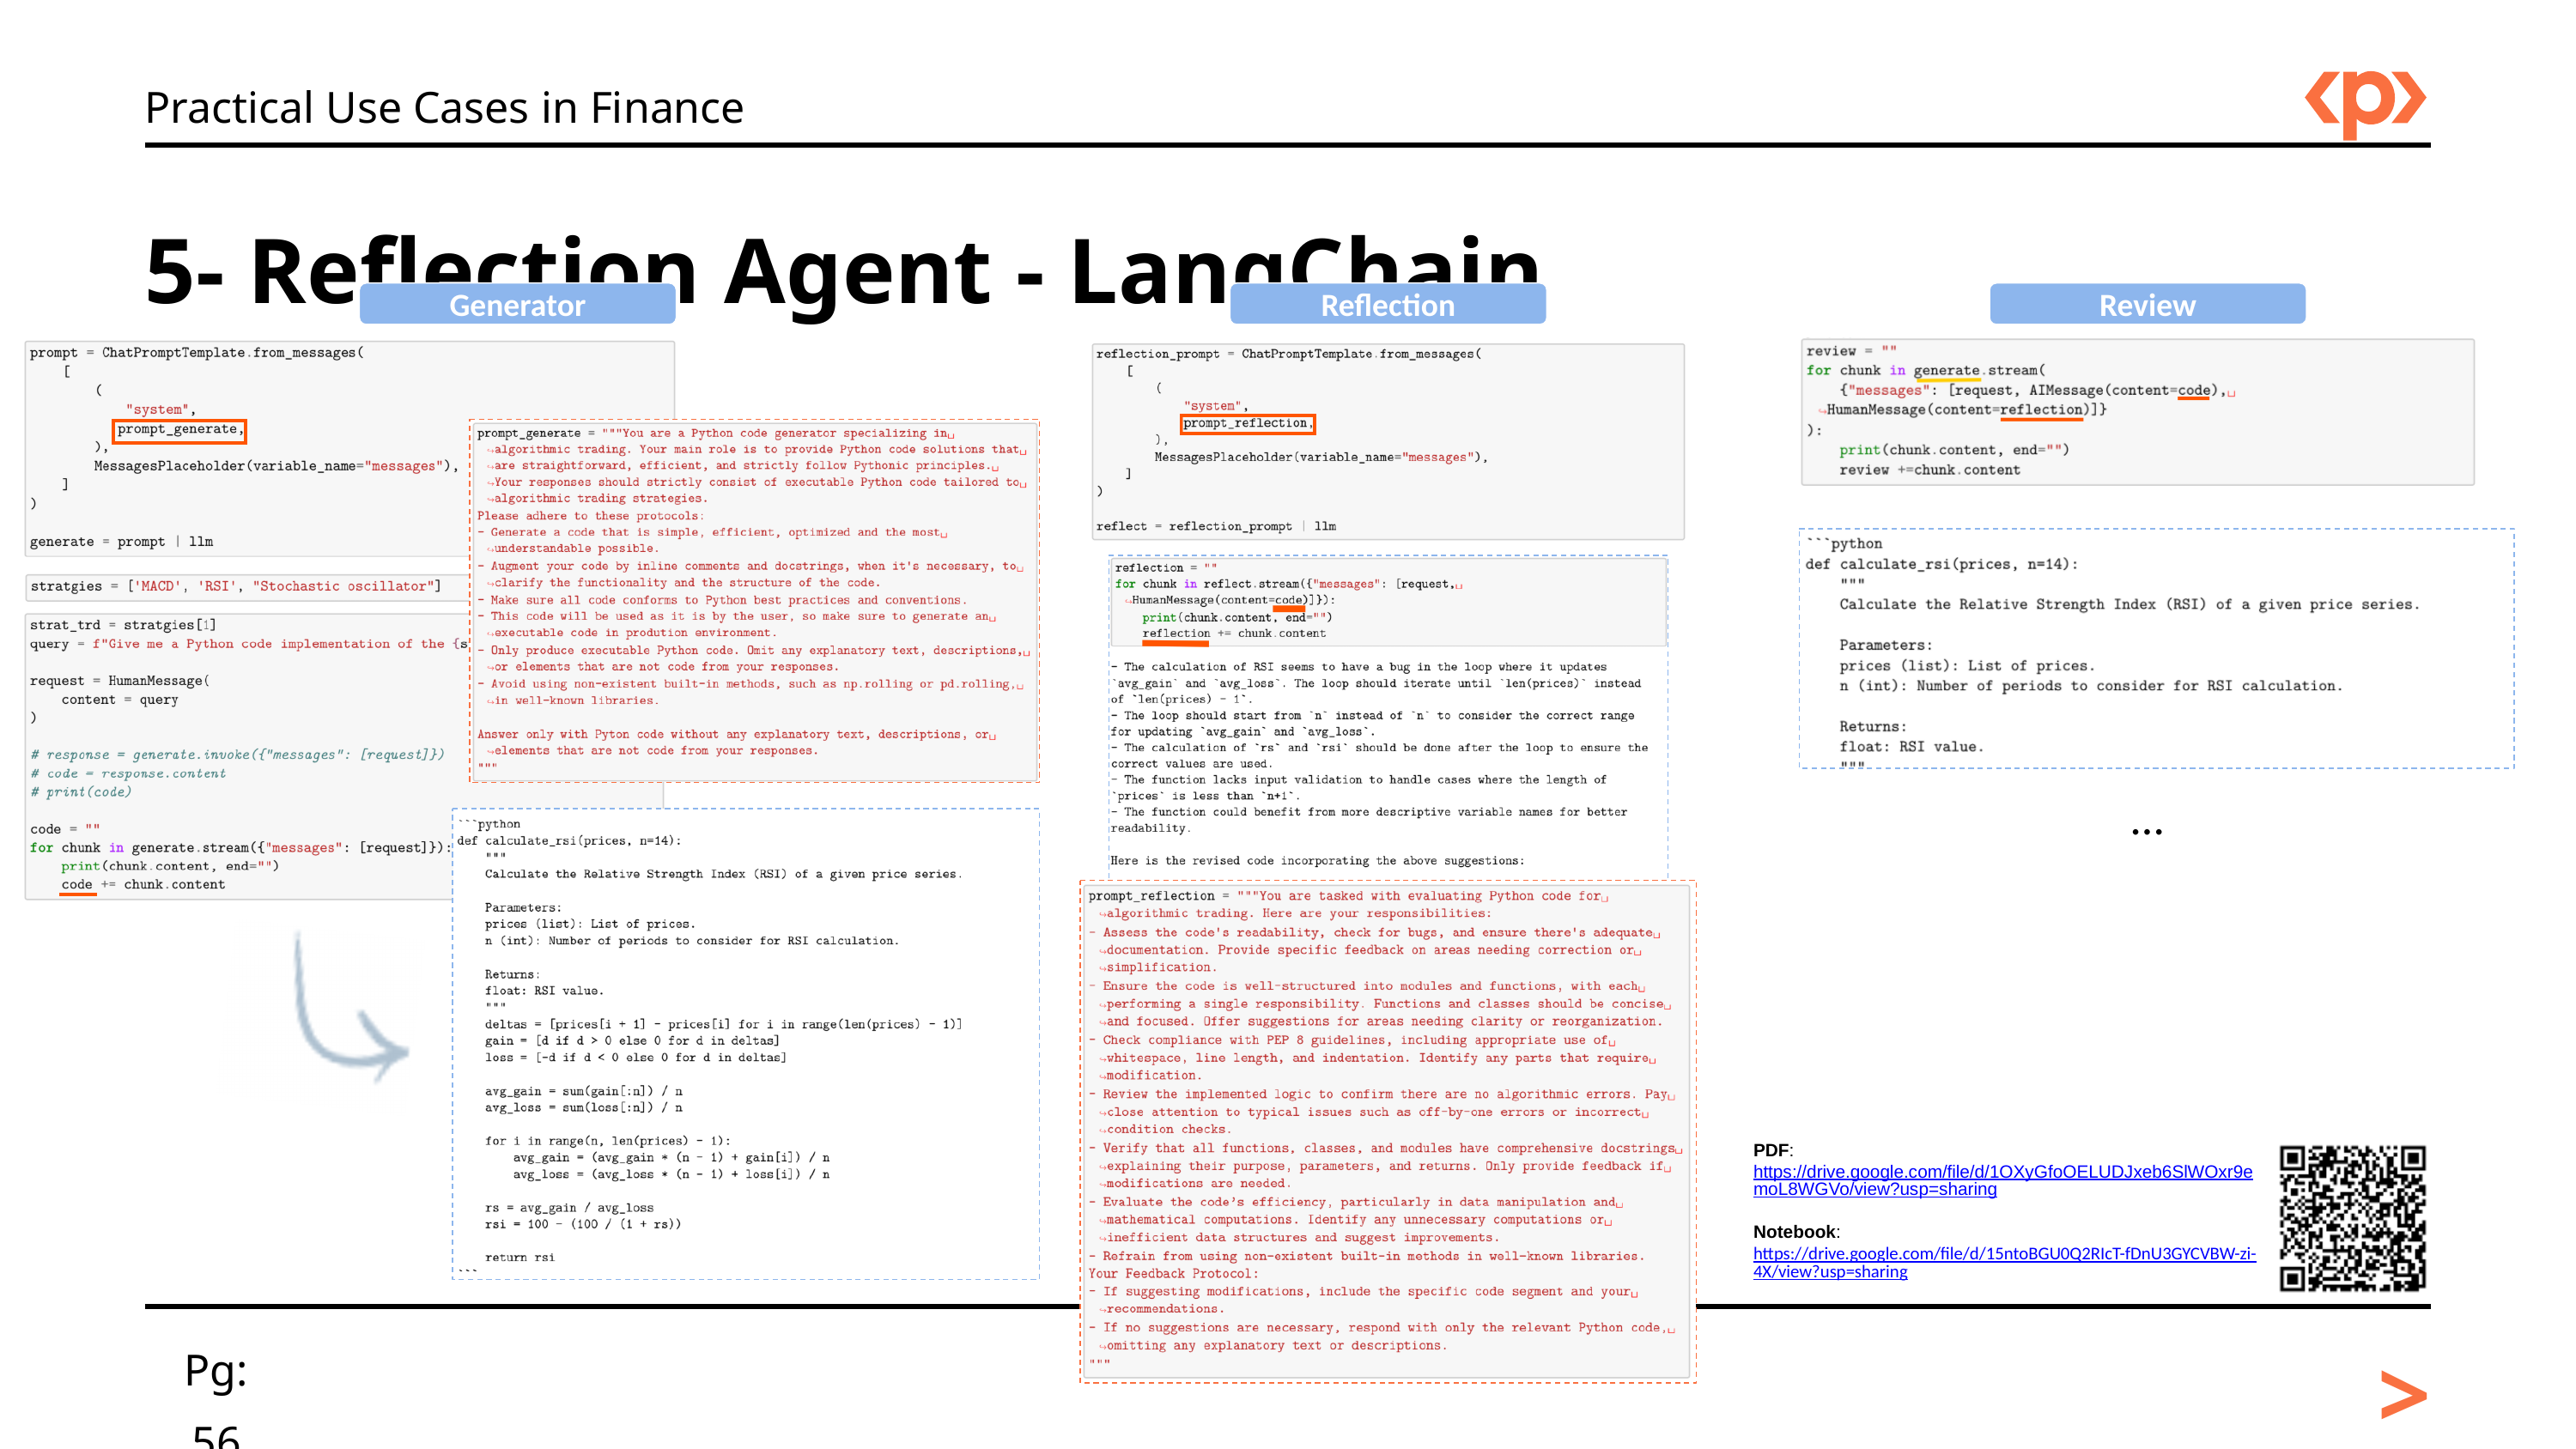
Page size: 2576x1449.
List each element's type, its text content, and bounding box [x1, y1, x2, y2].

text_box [2304, 70, 2427, 141]
text_box 5- Reflection Agent - LangChain [144, 170, 2062, 321]
picture [21, 337, 1040, 1280]
text_box Practical Use Cases in Finance [144, 59, 998, 132]
text_box Review [1990, 282, 2307, 325]
text_box Pg: 56 [155, 1323, 277, 1449]
text_box … [2002, 775, 2293, 858]
text_box Reflection [1230, 282, 1547, 325]
picture [1086, 337, 1691, 543]
picture [1080, 555, 1697, 1383]
text_box > [2378, 1314, 2432, 1448]
picture [2272, 1131, 2437, 1299]
text_box PDF: https://drive.google.com/file/d/1OXyGfoOELUDJxeb6SlWOxr9emoL8WGVo/view?usp=sharing Notebook: https://drive.google.com/file/d/15ntoBGU0Q2RIcT-fDnU3GYCVBW-zi-4X/view?usp=sharing [1741, 1125, 2273, 1284]
picture [218, 920, 423, 1114]
picture [1799, 337, 2476, 487]
picture [1799, 529, 2514, 768]
text_box Generator [359, 282, 677, 325]
